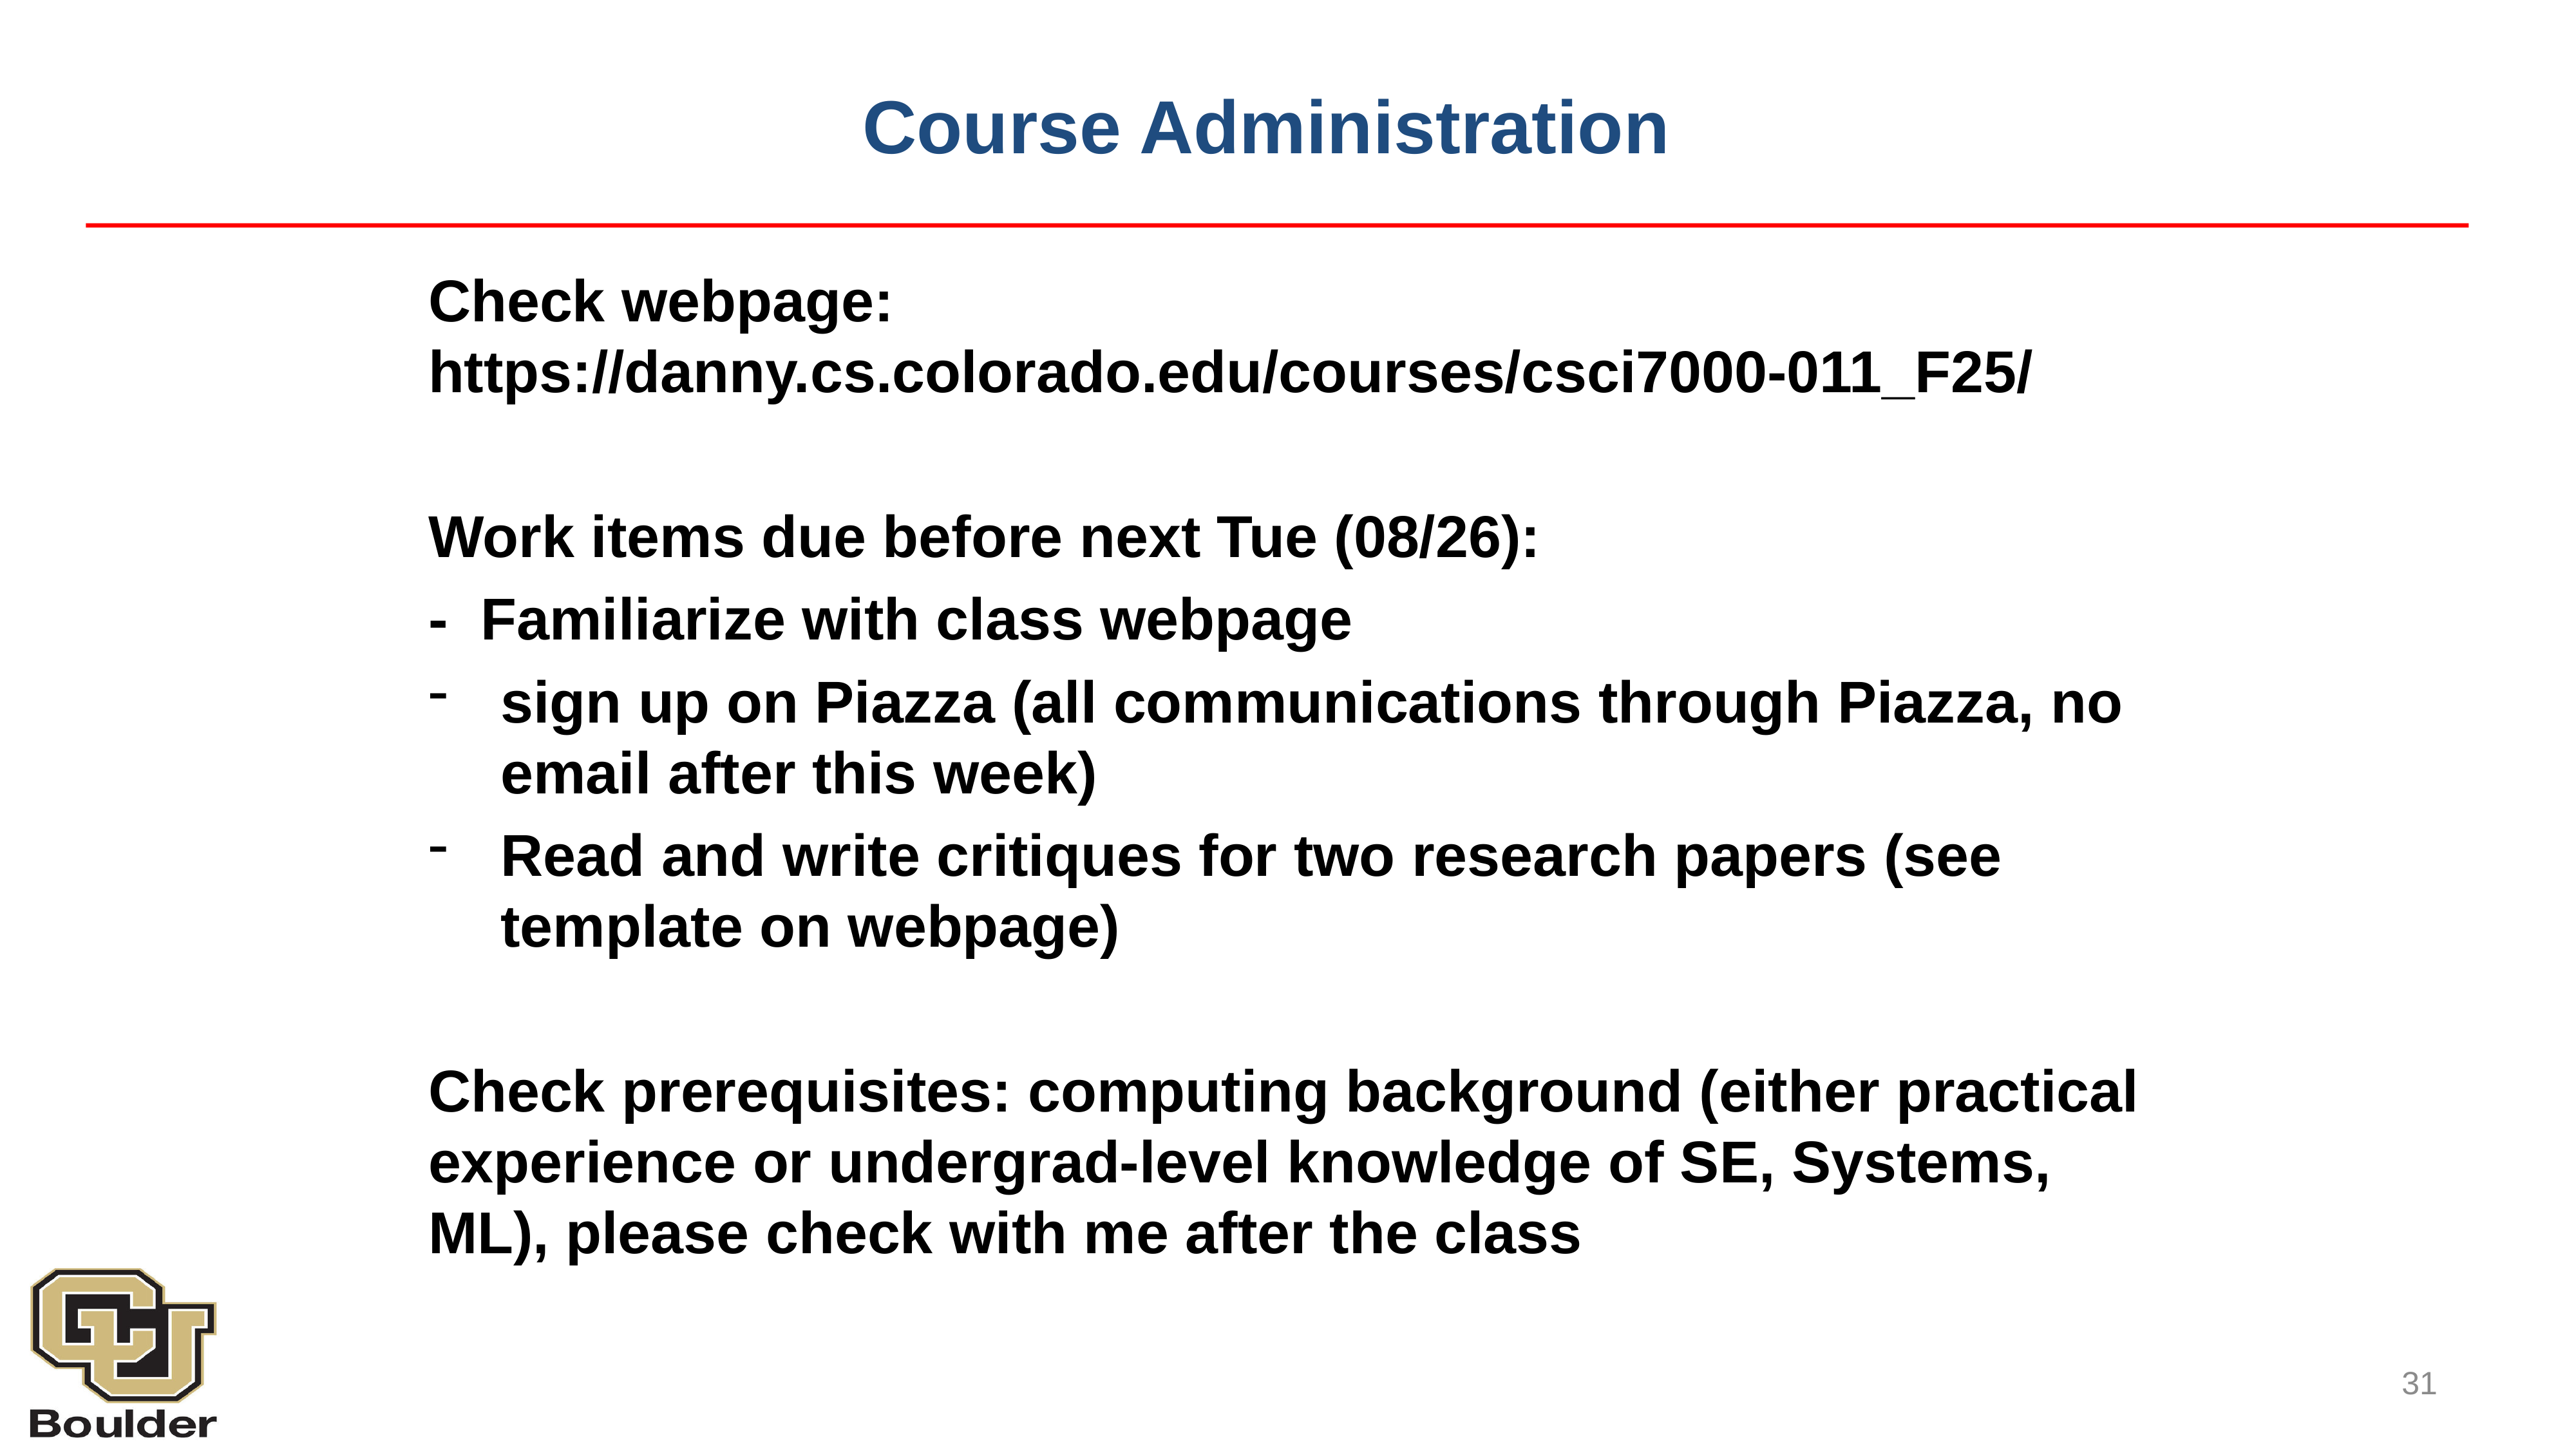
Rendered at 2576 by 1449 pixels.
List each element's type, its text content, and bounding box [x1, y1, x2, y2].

picture [0, 1260, 243, 1449]
title Course Administration [128, 18, 2405, 229]
list Check webpage: https://danny.cs.colorado.edu/courses/csci7000-011_F25/ Work items due before next Tue (08/26): - Familiarize with class webpage sign up on Piazza (all communications through Piazza, no email after this week) Read and write critiques for two research papers (see template on webpage) Check prerequisites: computing background (either practical experience or undergrad-level knowledge of SE, Systems, ML), please check with me after the class [418, 257, 2158, 1254]
slide_number 31 [1846, 1343, 2447, 1421]
